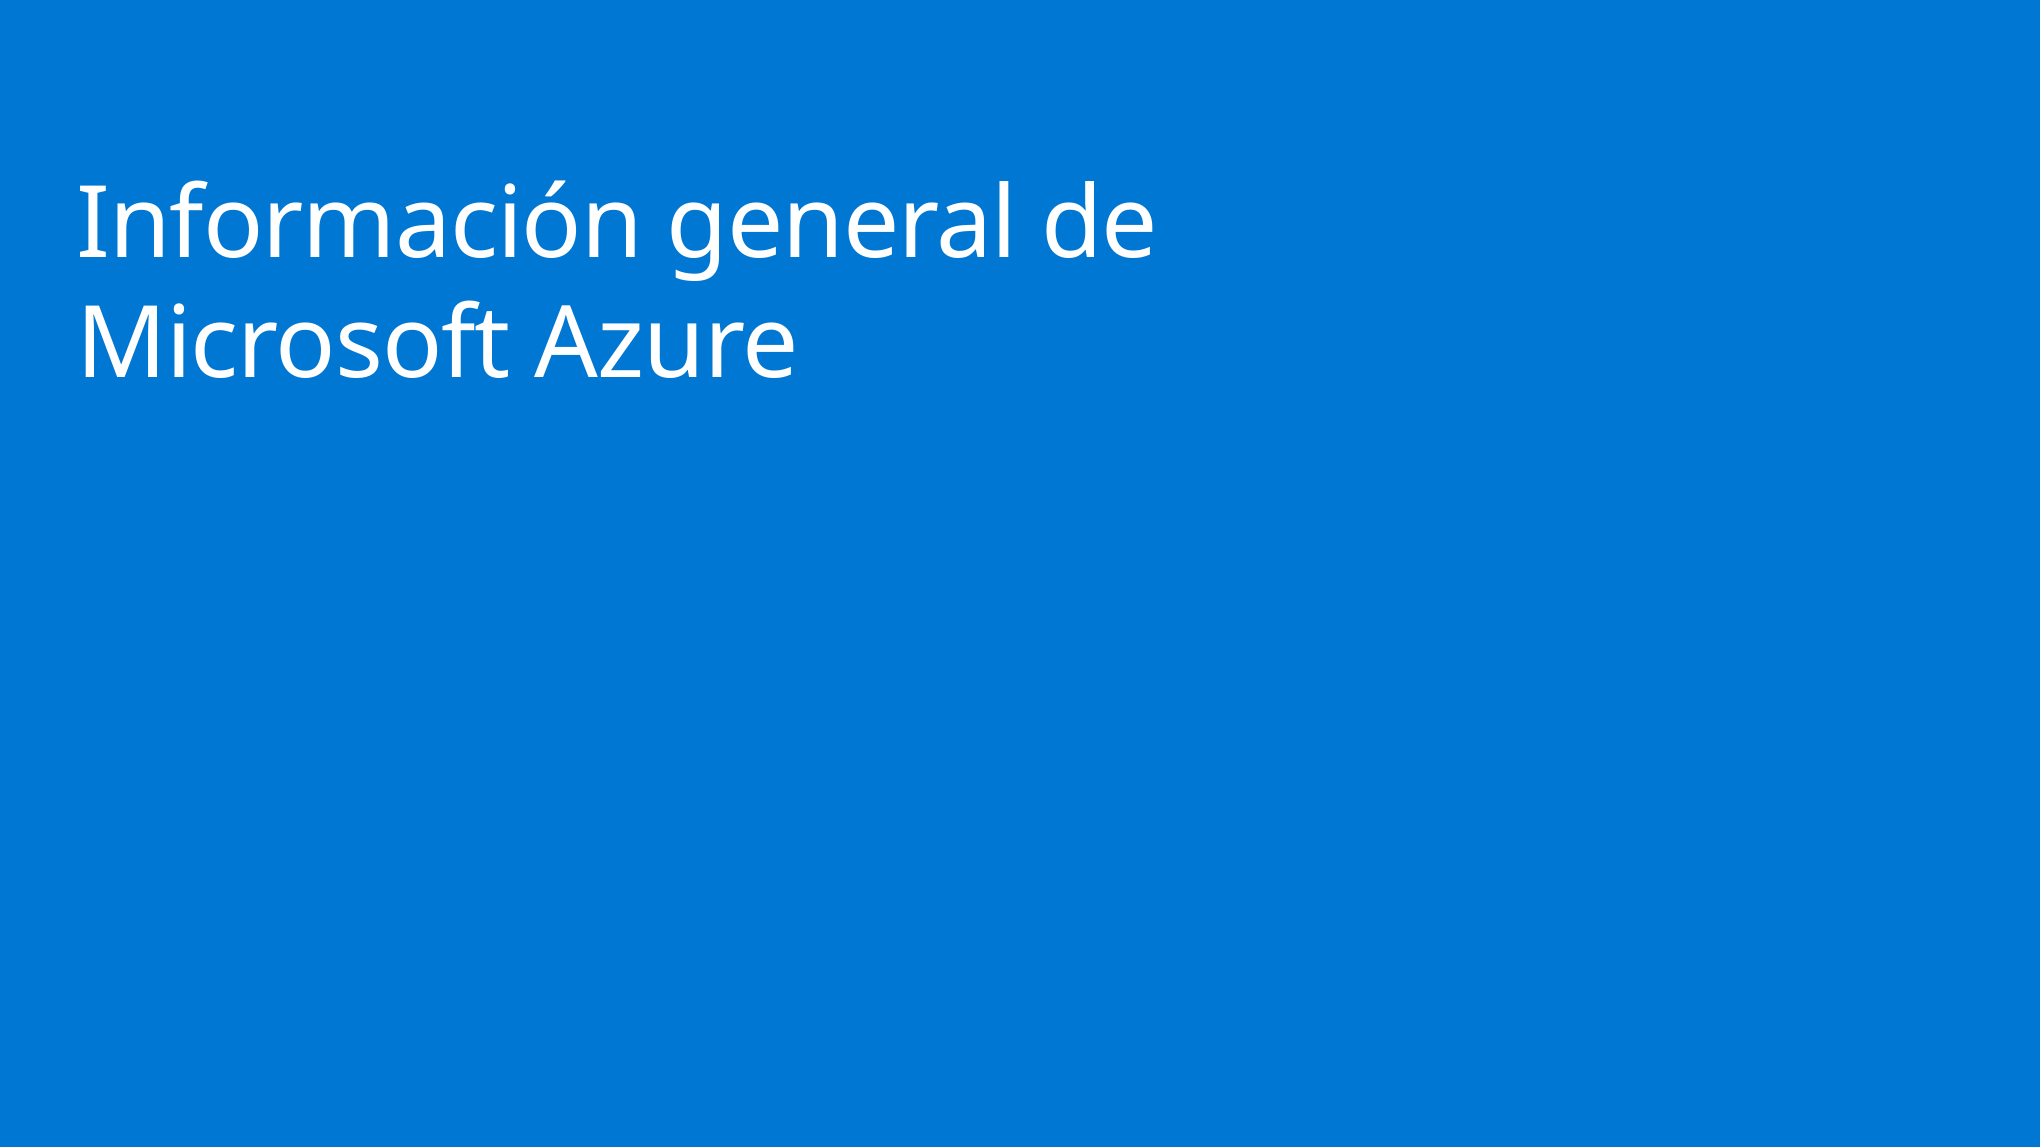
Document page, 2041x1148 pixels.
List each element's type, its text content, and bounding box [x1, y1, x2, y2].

title Información general de Microsoft Azure [76, 157, 1324, 753]
